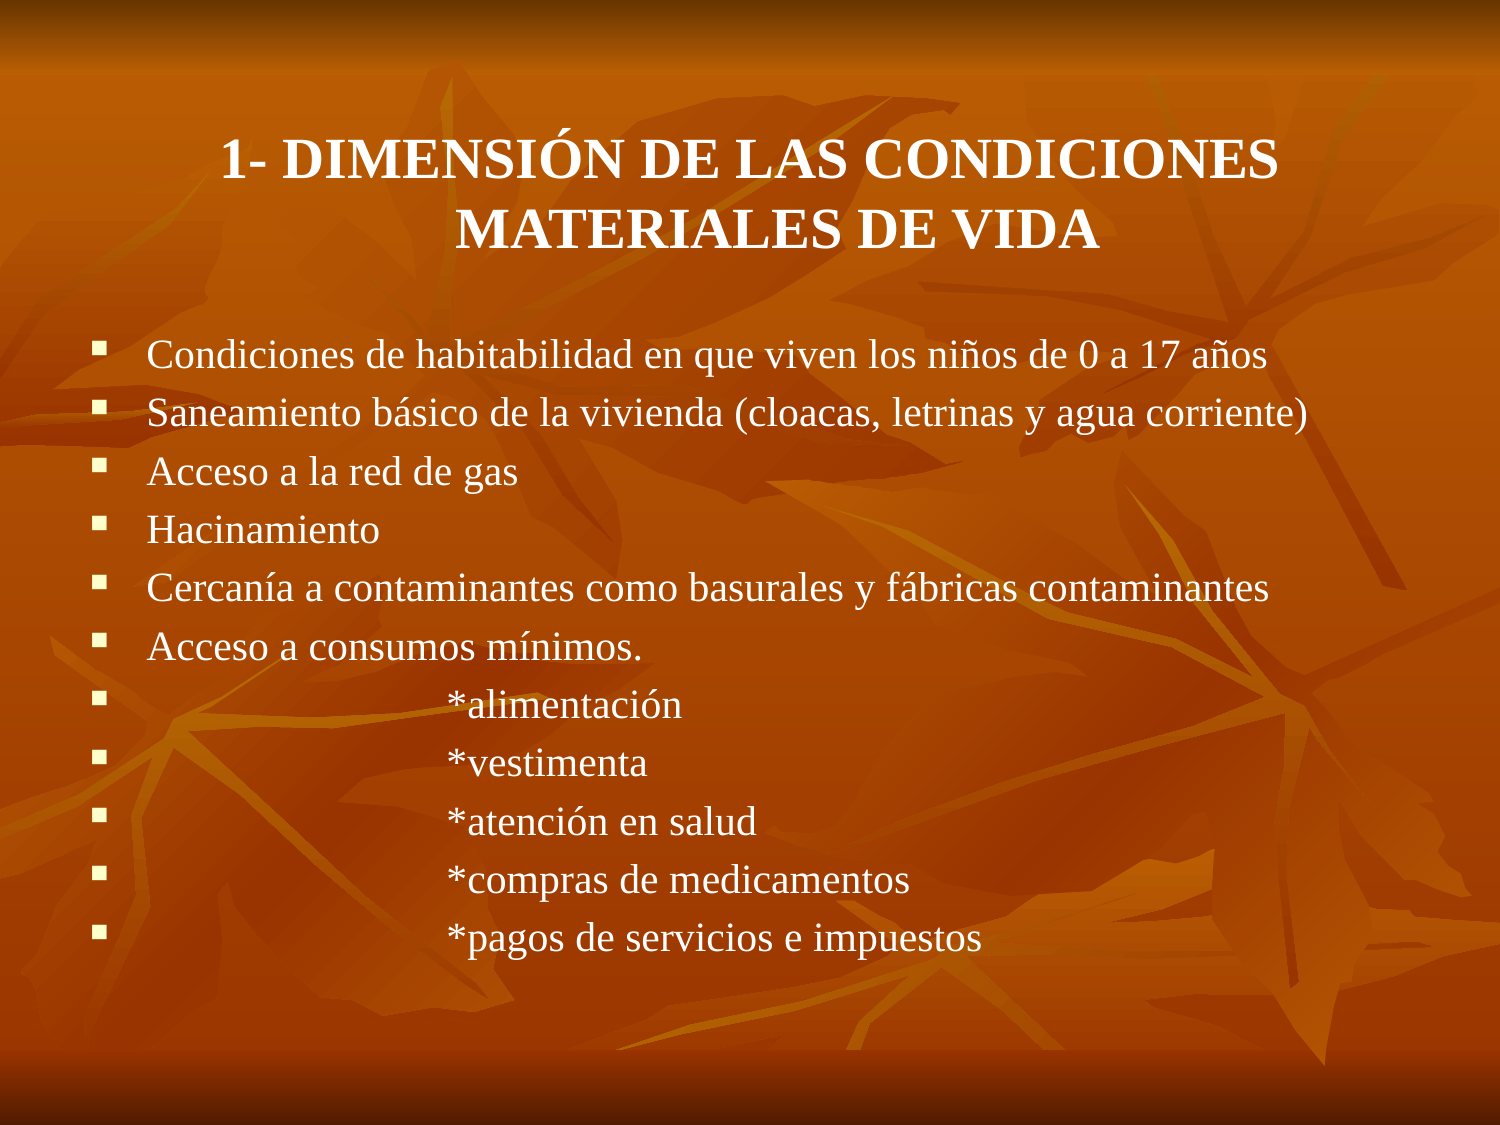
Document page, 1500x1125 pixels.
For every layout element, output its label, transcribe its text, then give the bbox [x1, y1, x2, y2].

list 1- DIMENSIÓN DE LAS CONDICIONES MATERIALES DE VIDA Condiciones de habitabilidad en que viven los niños de 0 a 17 años Saneamiento básico de la vivienda (cloacas, letrinas y agua corriente) Acceso a la red de gas Hacinamiento Cercanía a contaminantes como basurales y fábricas contaminantes Acceso a consumos mínimos. *alimentación *vestimenta *atención en salud *compras de medicamentos *pagos de servicios e impuestos [75, 31, 1425, 1083]
